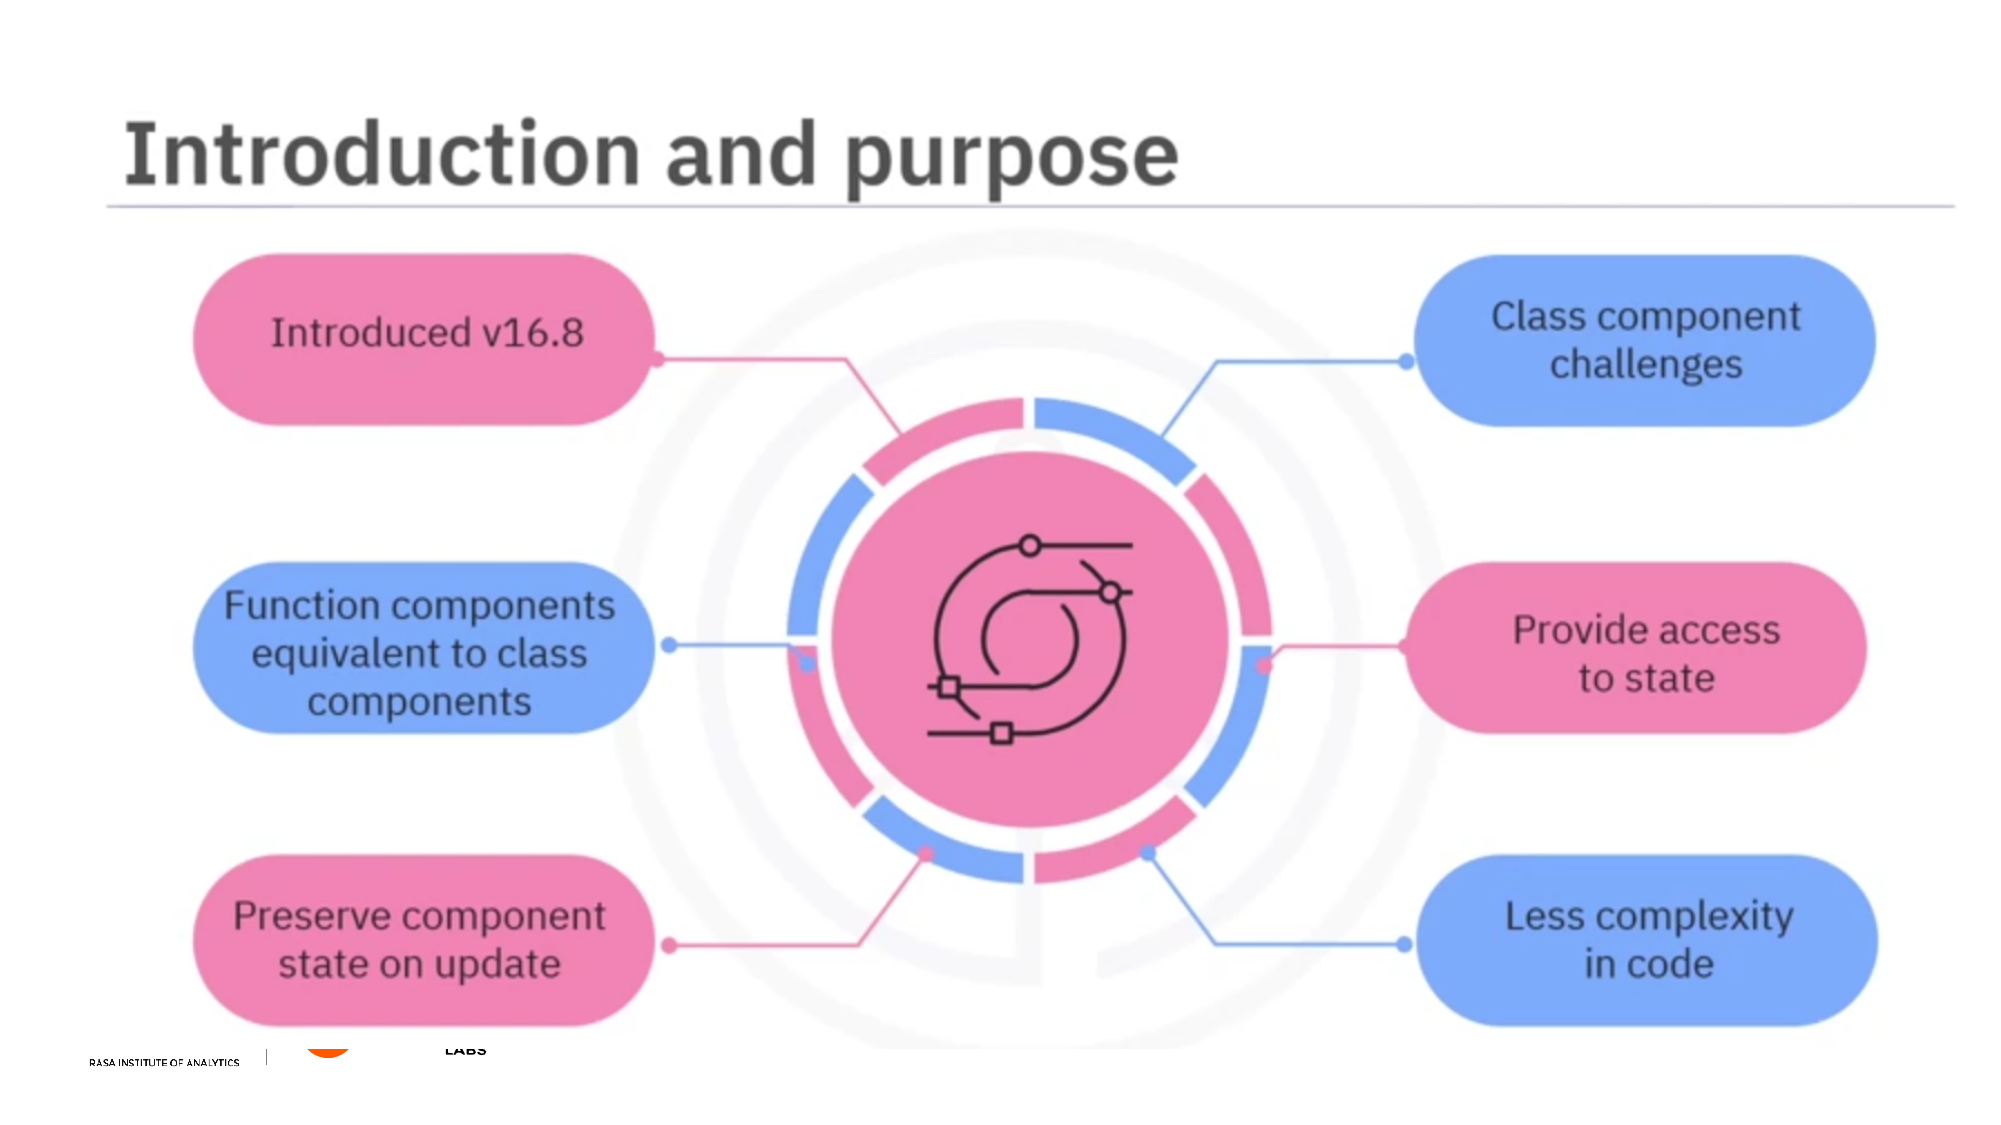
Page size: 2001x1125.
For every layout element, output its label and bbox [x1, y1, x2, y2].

picture [0, 75, 2000, 1078]
